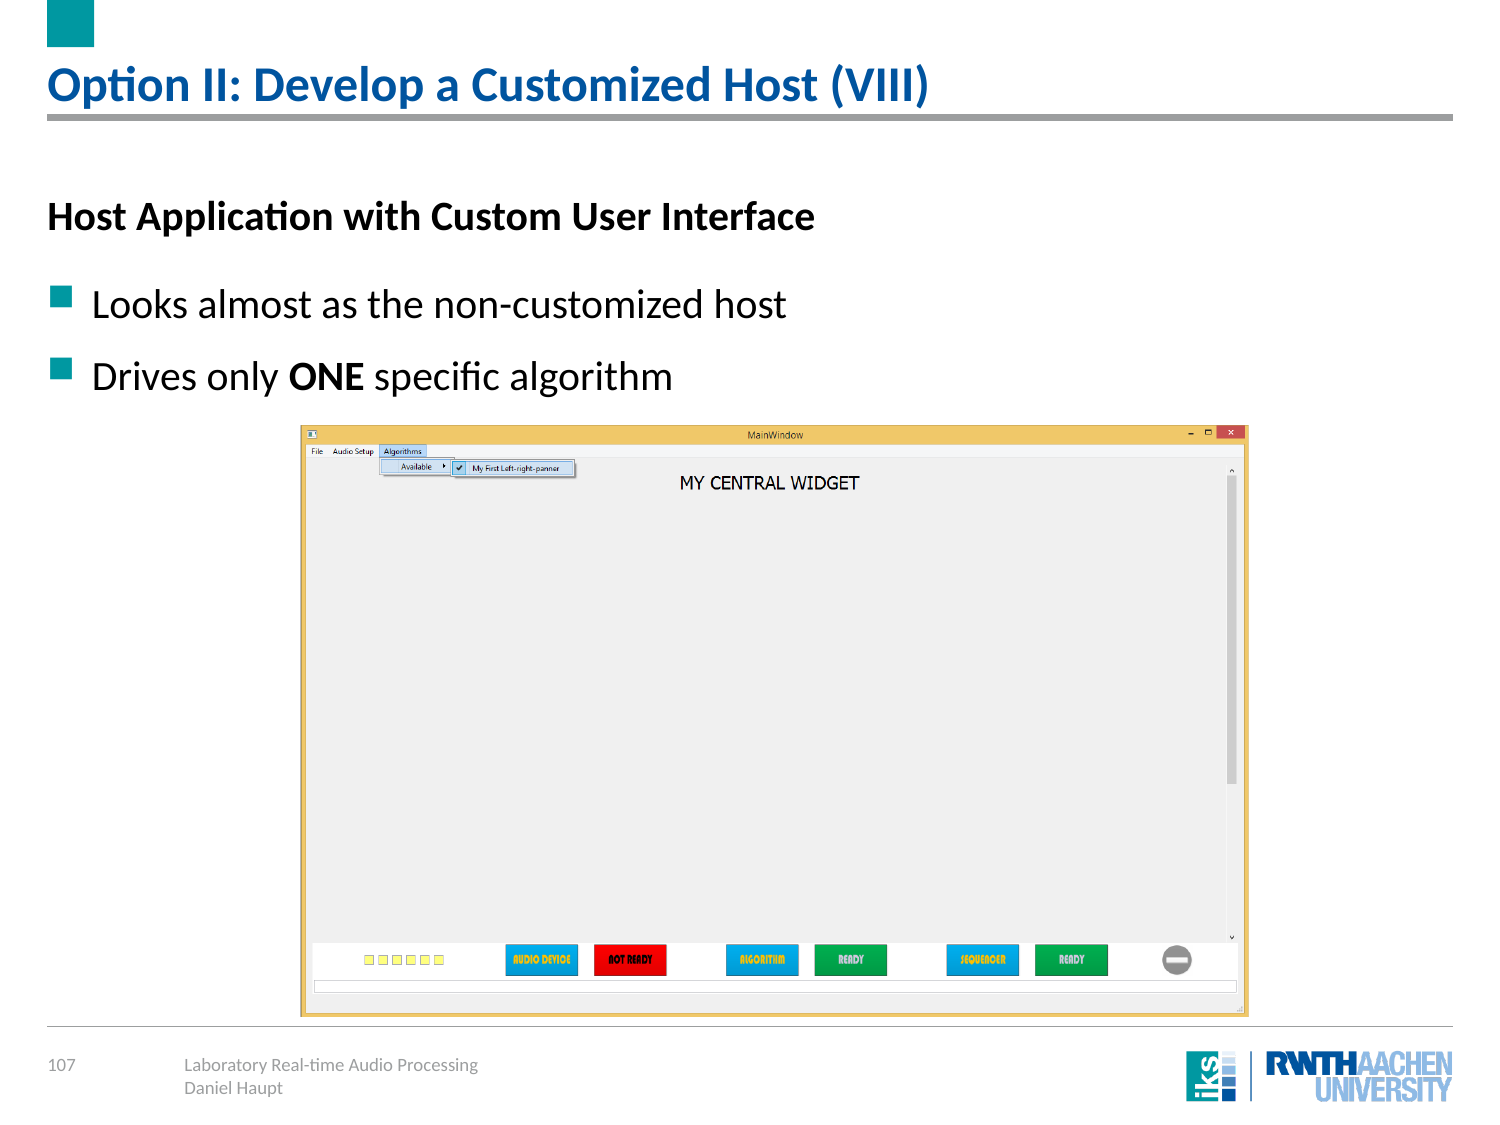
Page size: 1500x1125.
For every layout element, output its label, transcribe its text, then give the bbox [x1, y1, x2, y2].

list Looks almost as the non-customized host Drives only ONE specific algorithm [47, 276, 1453, 801]
picture [1171, 1026, 1467, 1125]
picture [299, 425, 1249, 1017]
title Option II: Develop a Customized Host (VIII) [47, 46, 1453, 113]
list Host Application with Custom User Interface [47, 188, 1453, 231]
